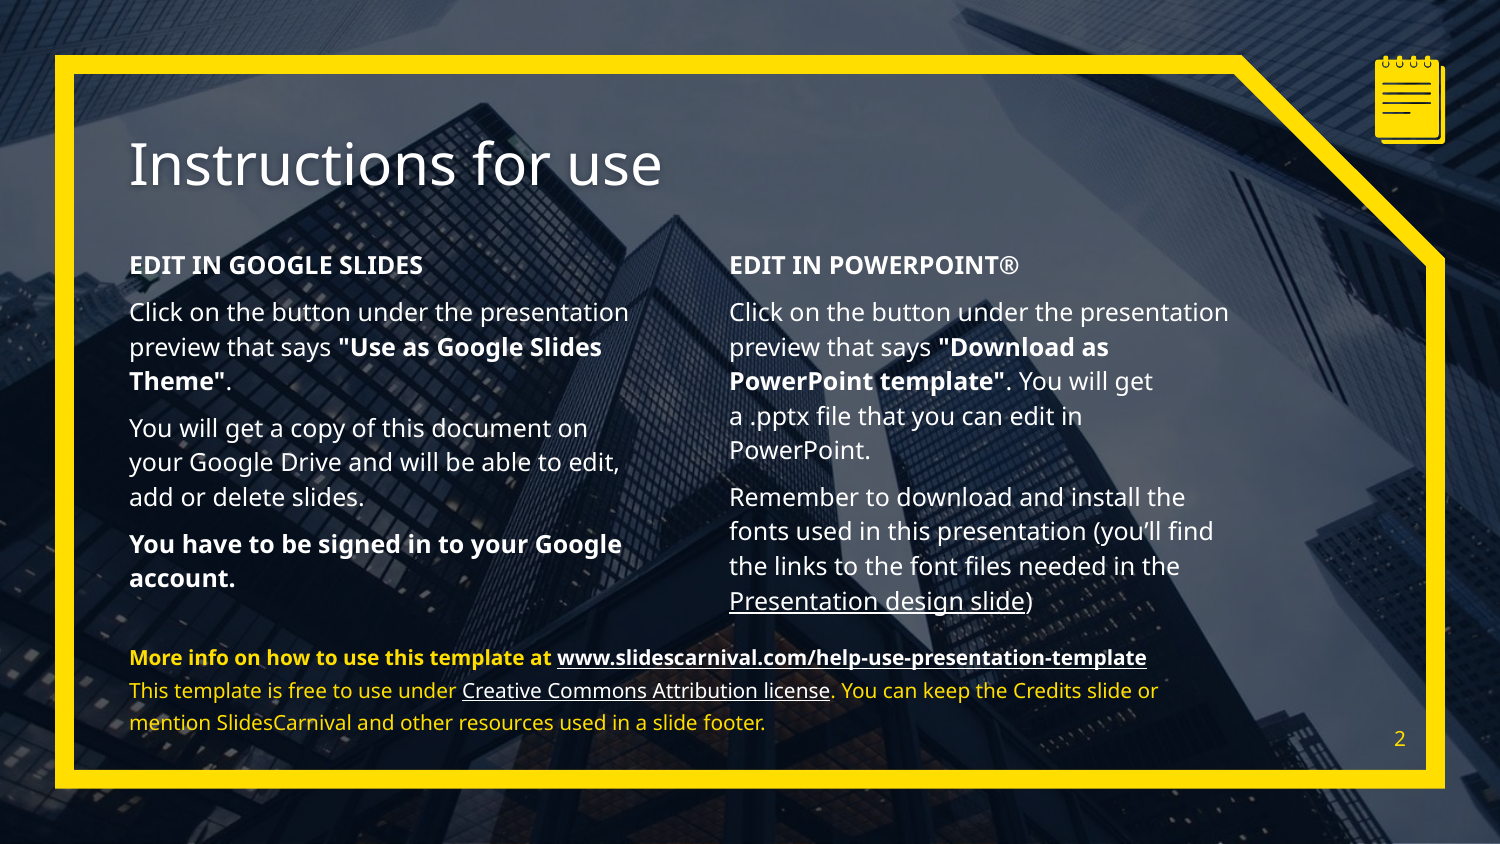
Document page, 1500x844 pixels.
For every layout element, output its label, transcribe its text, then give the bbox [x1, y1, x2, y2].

picture [0, 0, 1500, 844]
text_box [1374, 55, 1446, 145]
list EDIT IN GOOGLE SLIDES Click on the button under the presentation preview that says "Use as Google Slides Theme". You will get a copy of this document on your Google Drive and will be able to edit, add or delete slides. You have to be signed in to your Google account. [129, 245, 632, 640]
list EDIT IN POWERPOINT® Click on the button under the presentation preview that says "Download as PowerPoint template". You will get a .pptx file that you can edit in PowerPoint. Remember to download and install the fonts used in this presentation (you’ll find the links to the font files needed in the Presentation design slide) [729, 245, 1232, 640]
list More info on how to use this template at www.slidescarnival.com/help-use-presentation-template This template is free to use under Creative Commons Attribution license. You can keep the Credits slide or mention SlidesCarnival and other resources used in a slide footer. [129, 640, 1232, 736]
slide_number 2 [1366, 711, 1406, 755]
title Instructions for use [129, 117, 1232, 197]
